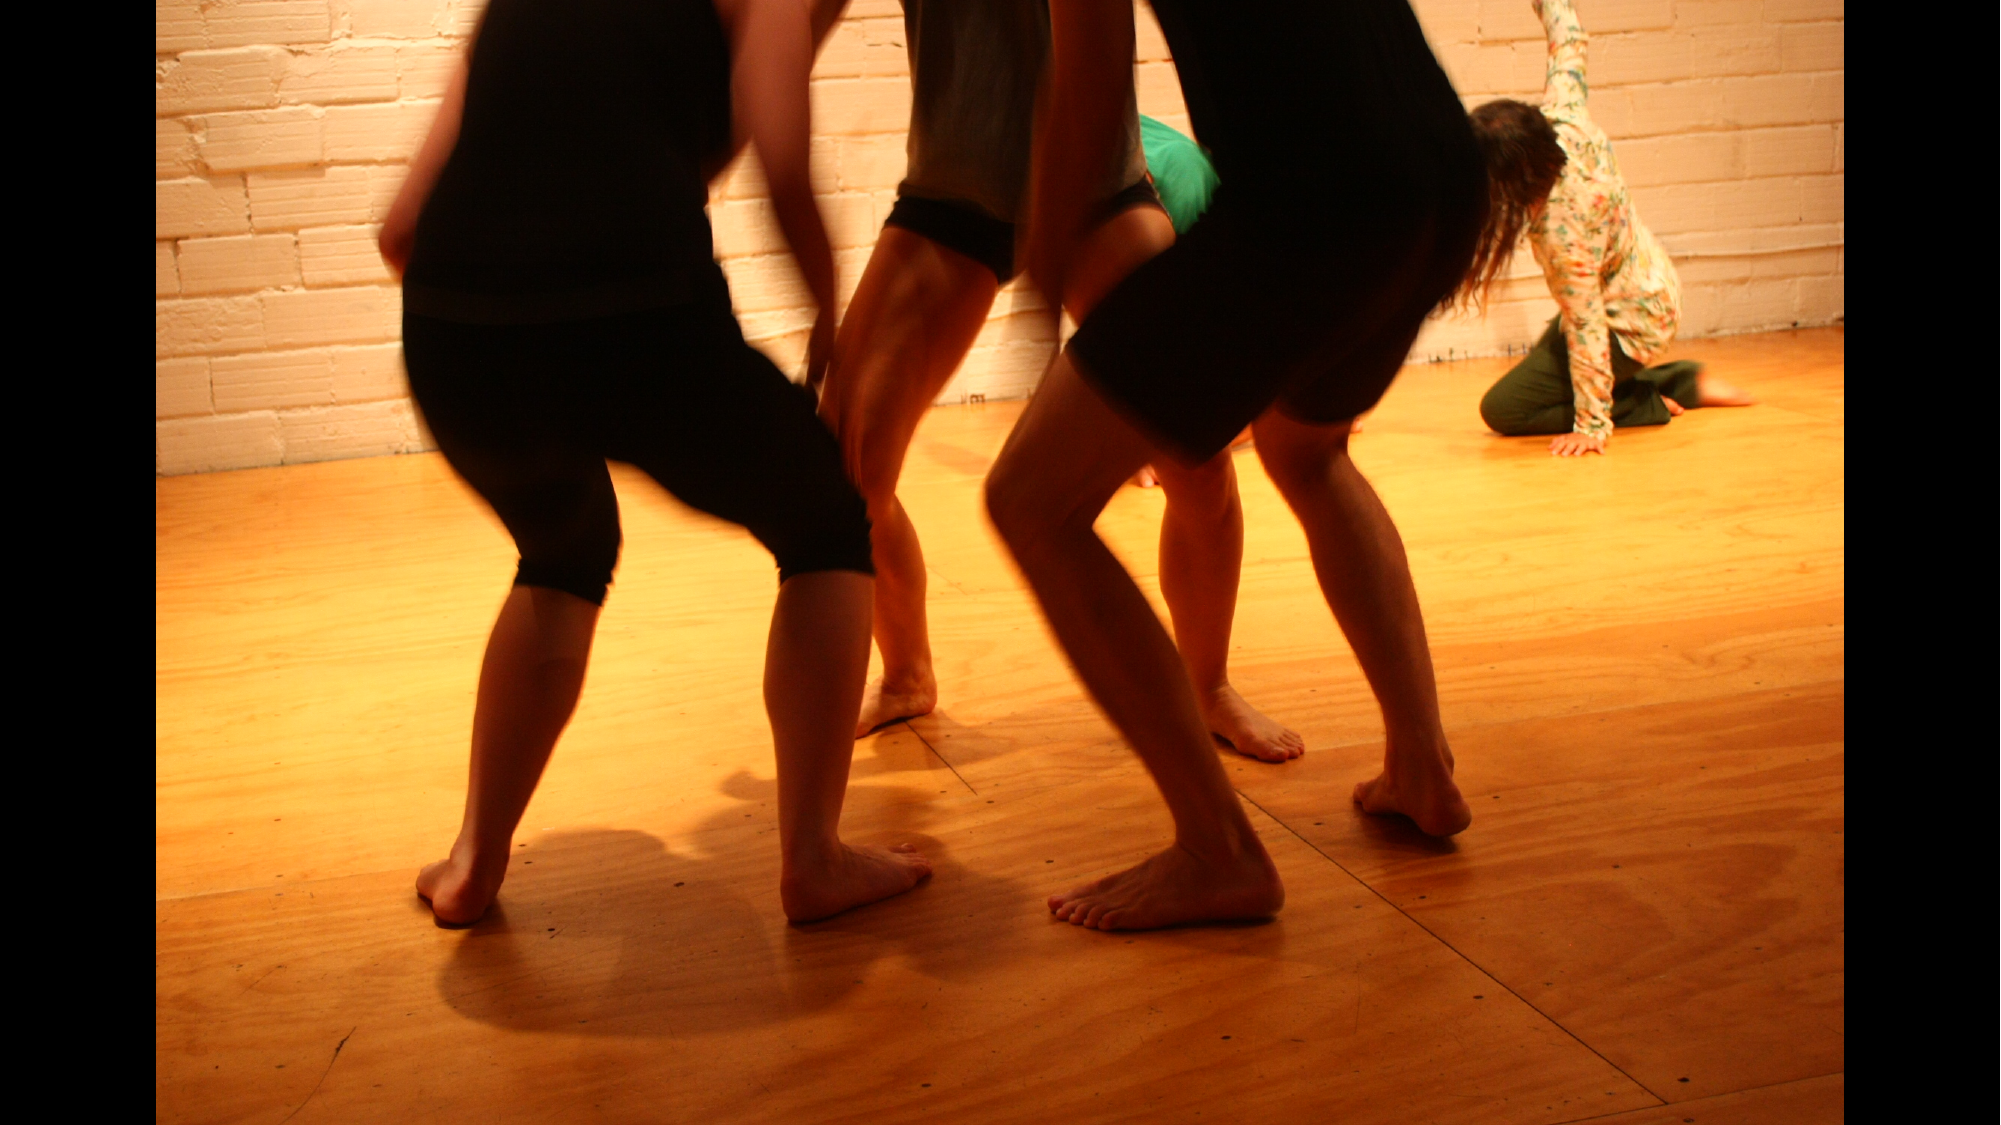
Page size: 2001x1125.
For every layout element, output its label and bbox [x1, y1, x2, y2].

picture [156, 0, 1844, 1125]
